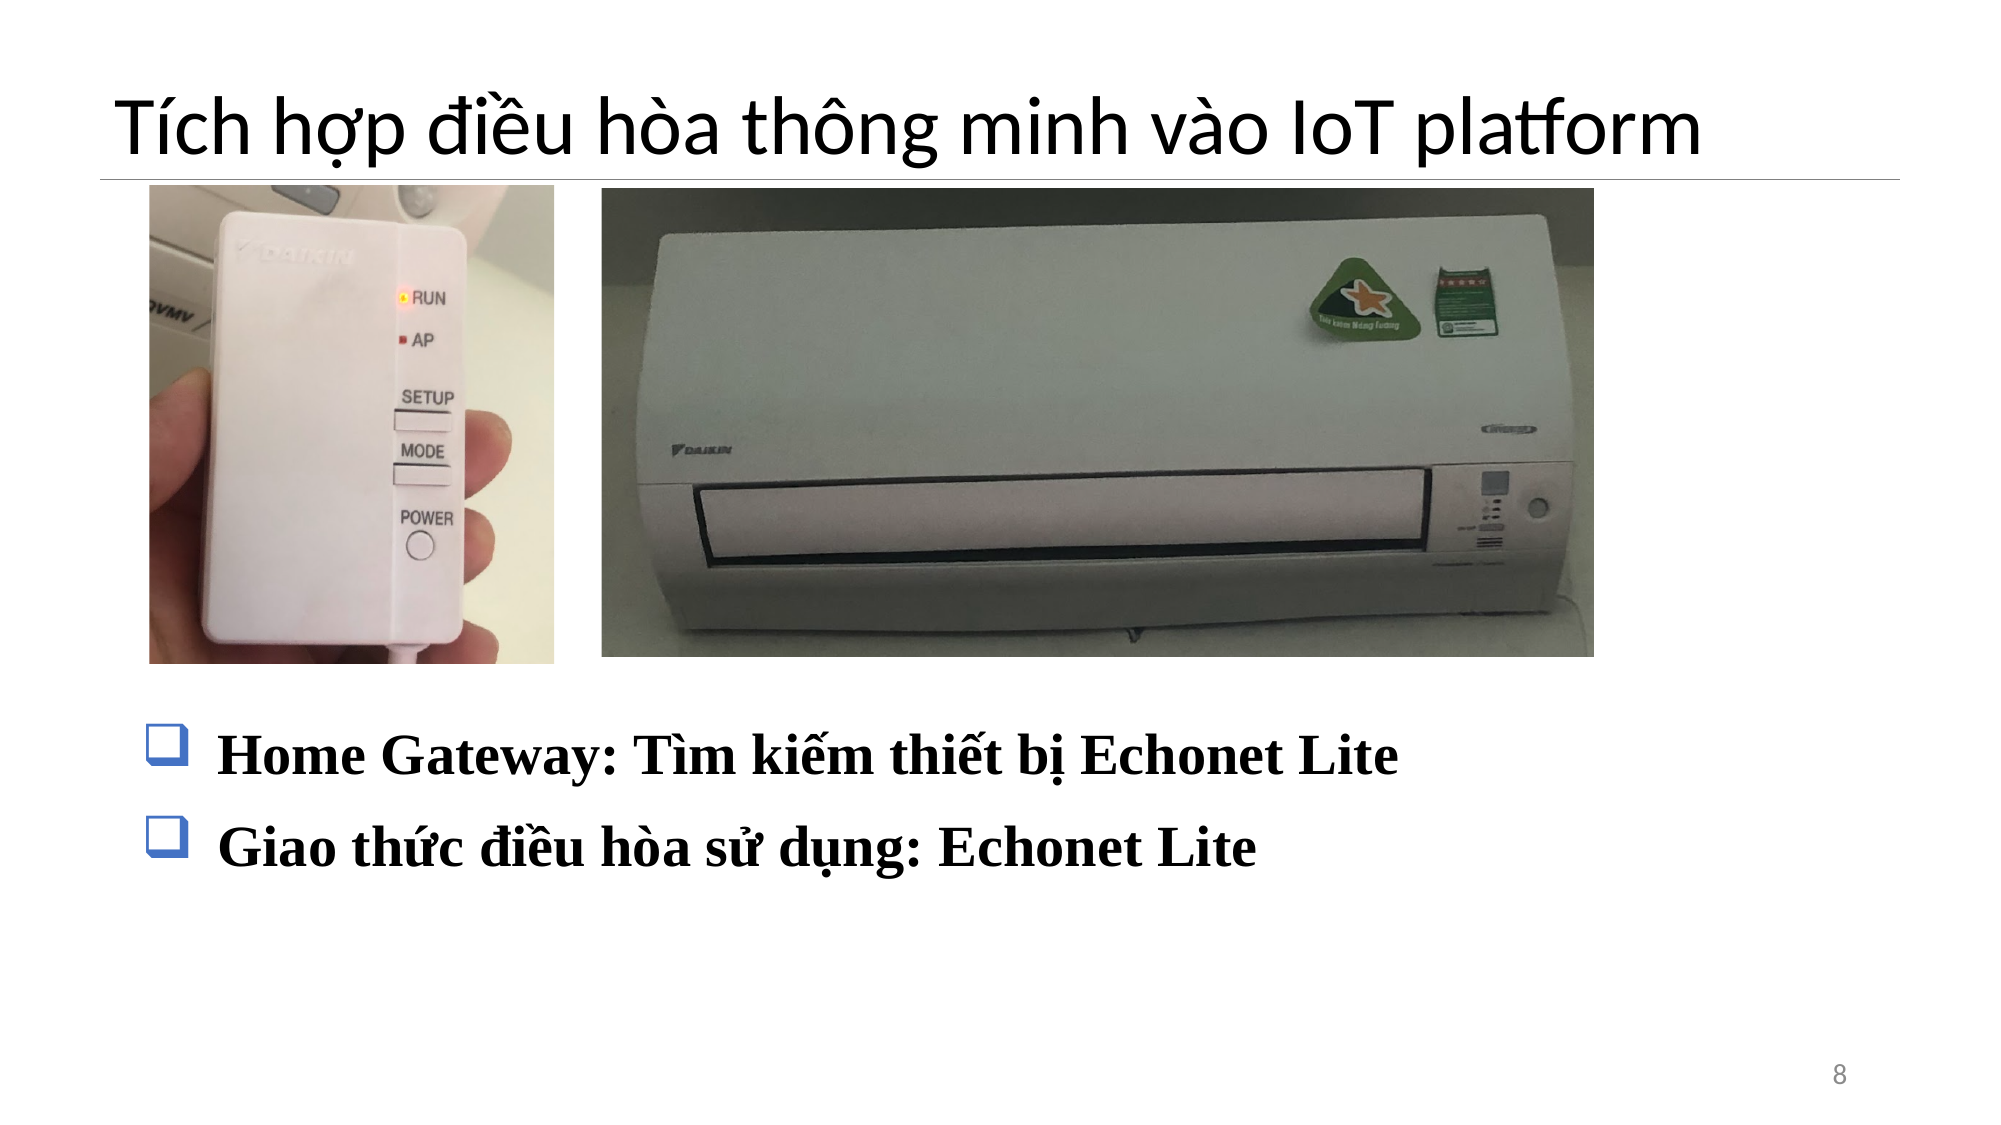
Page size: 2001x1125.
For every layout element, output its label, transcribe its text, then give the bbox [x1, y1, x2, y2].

picture [149, 185, 555, 664]
title Tích hợp điều hòa thông minh vào IoT platform [99, 31, 1900, 179]
text_box Home Gateway: Tìm kiếm thiết bị Echonet Lite Giao thức điều hòa sử dụng: Echonet Lite [126, 419, 1900, 1125]
picture [601, 188, 1596, 657]
